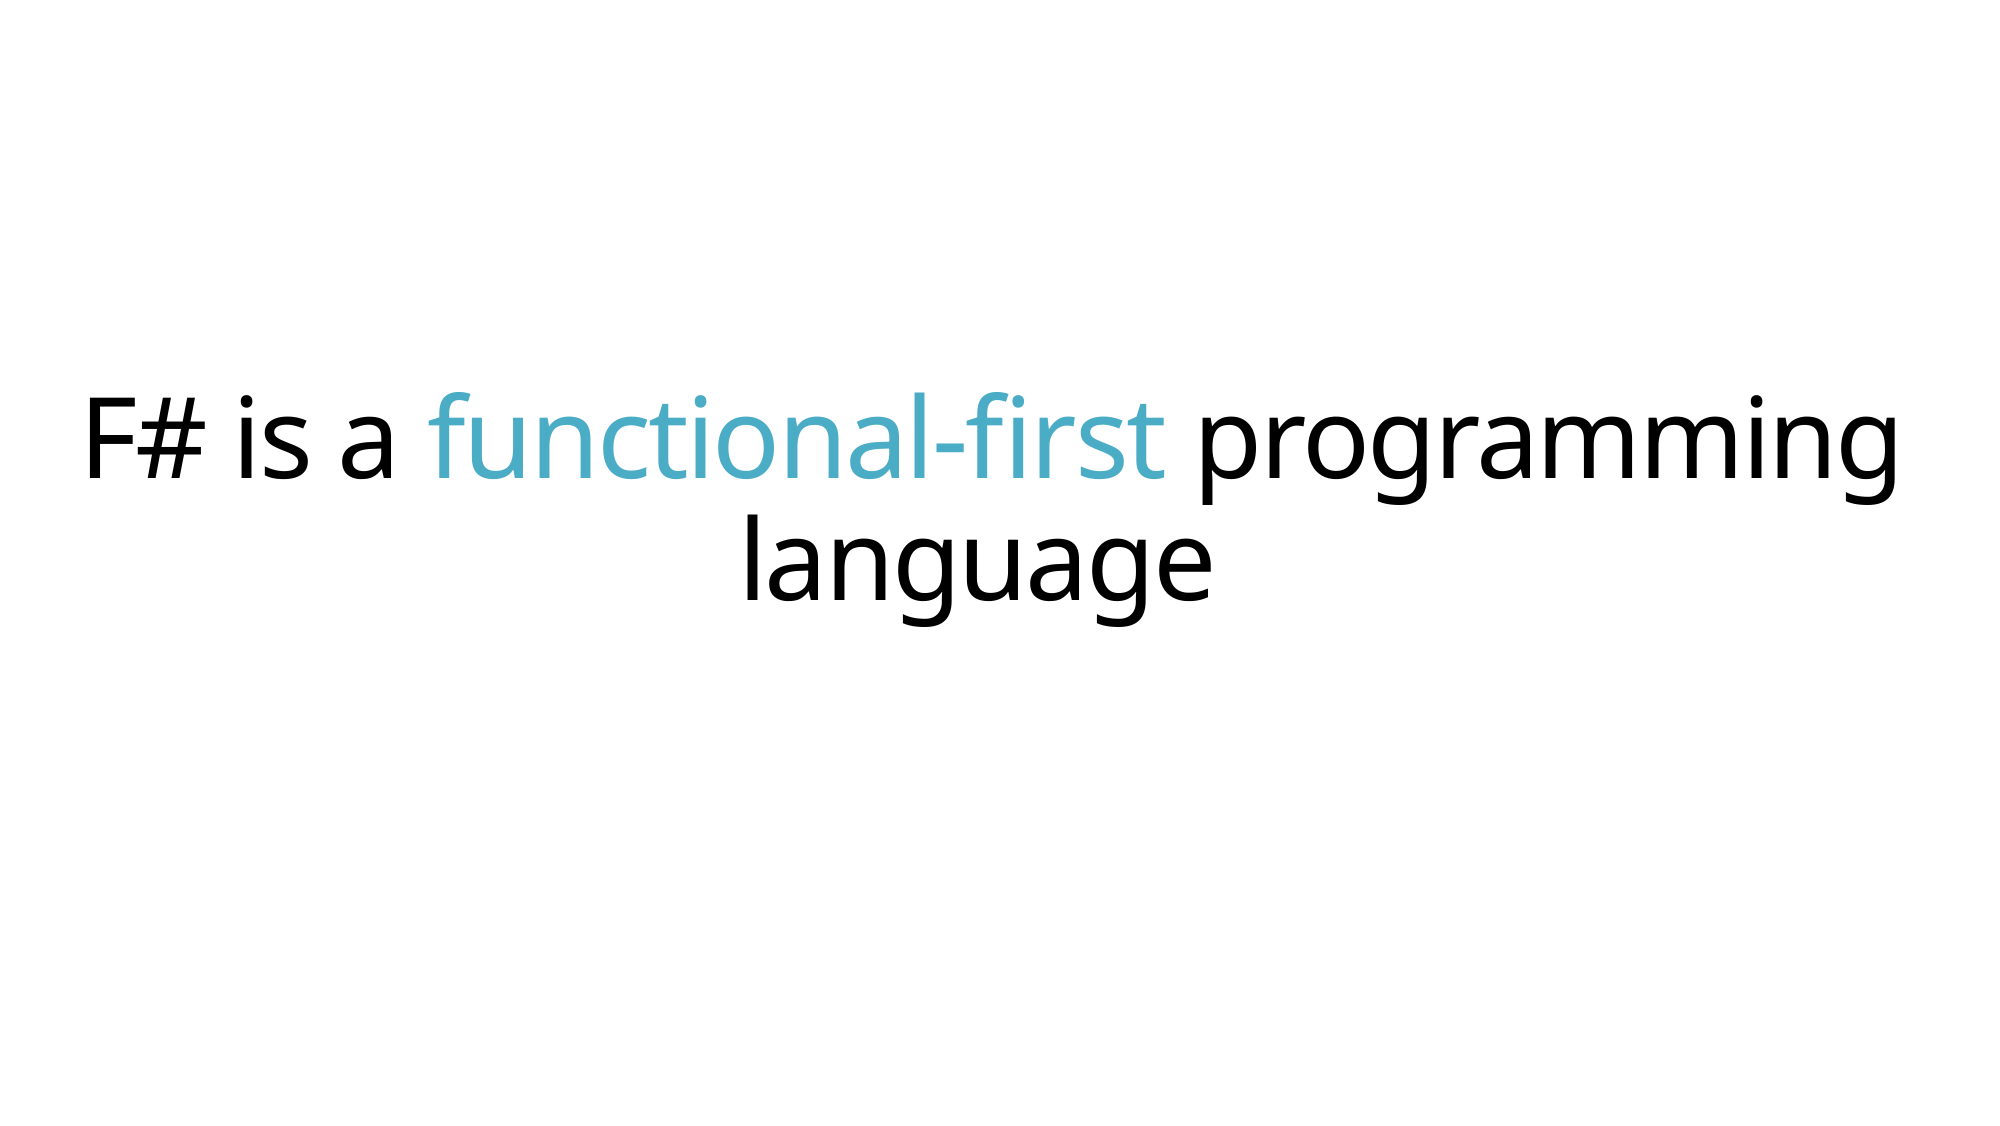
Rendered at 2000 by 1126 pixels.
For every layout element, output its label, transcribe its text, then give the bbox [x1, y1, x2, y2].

title F# is a functional-first programming language [74, 381, 1908, 850]
